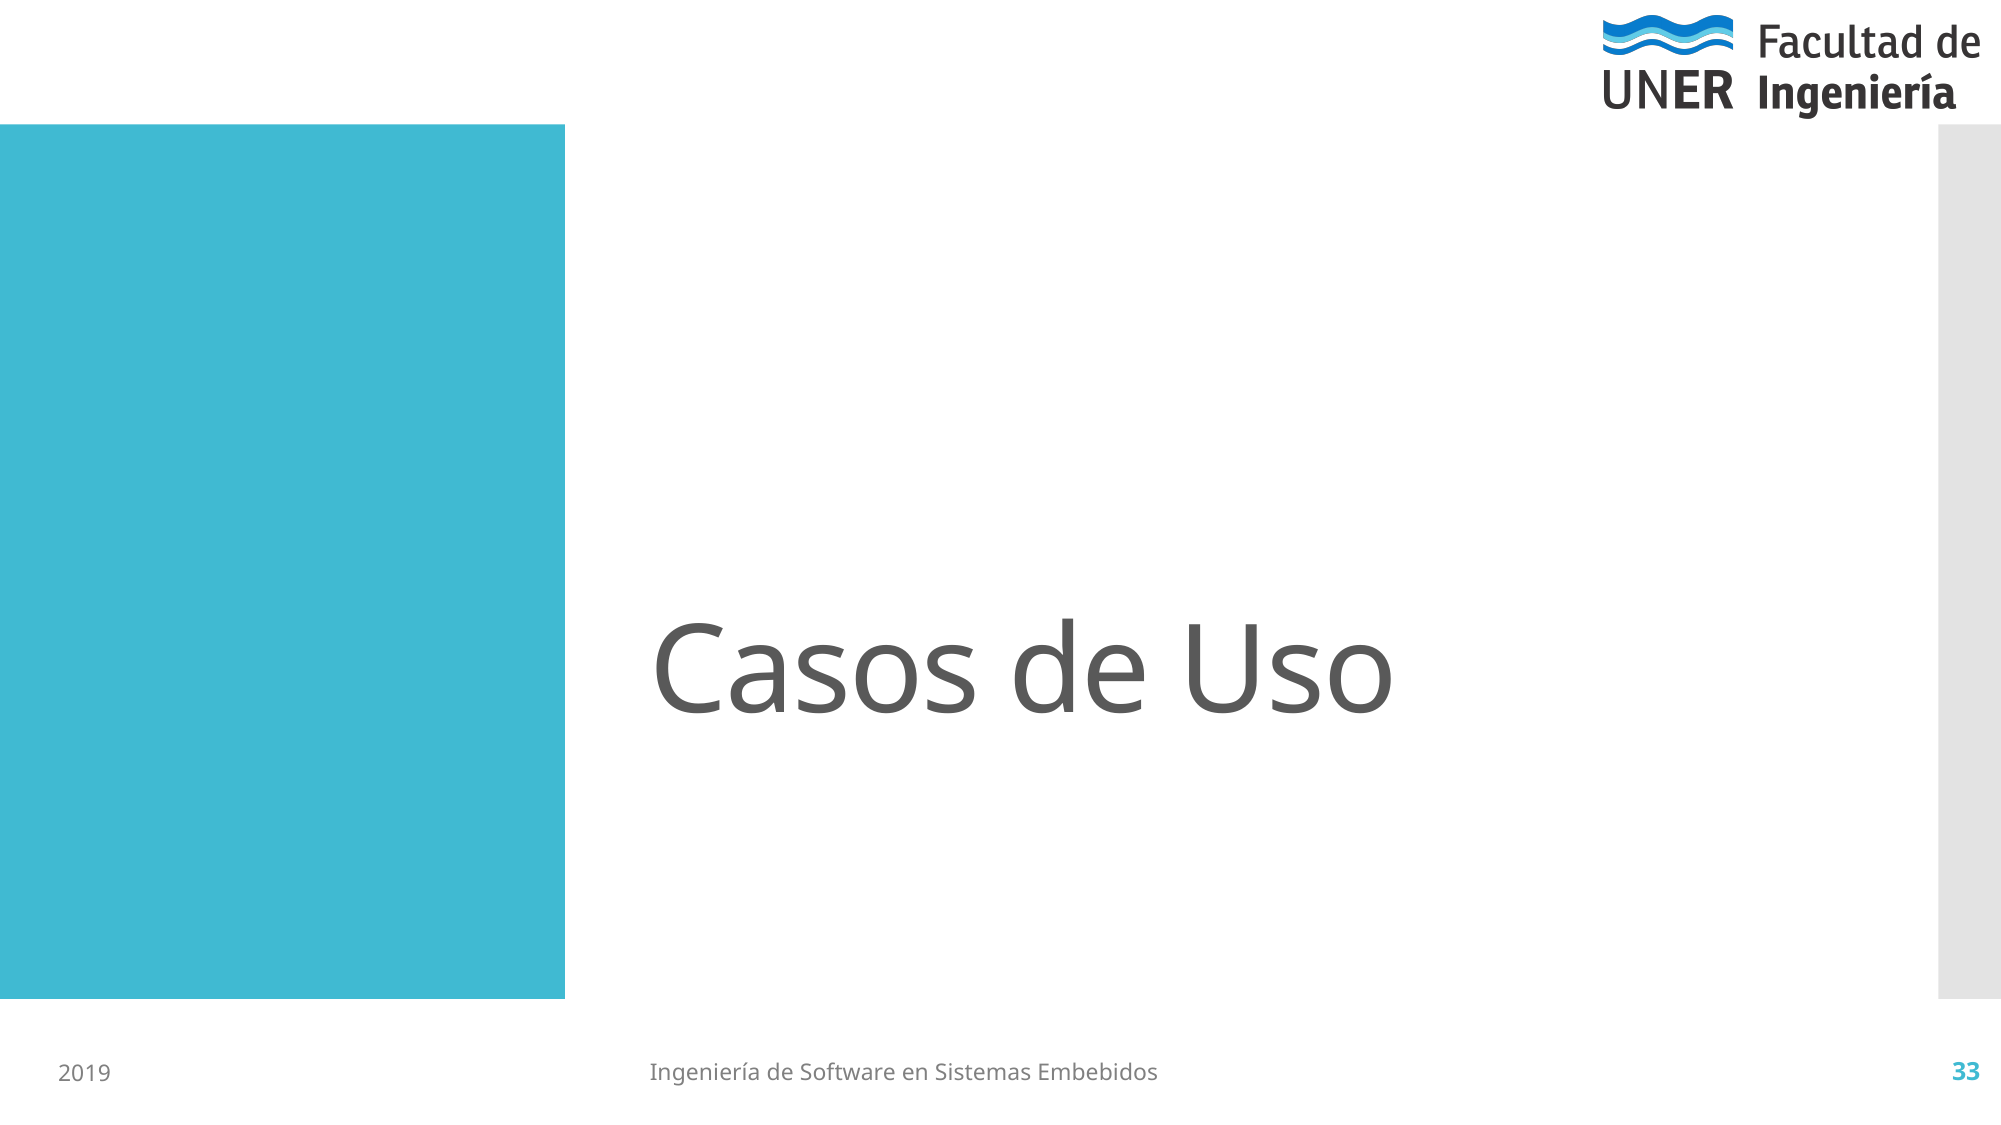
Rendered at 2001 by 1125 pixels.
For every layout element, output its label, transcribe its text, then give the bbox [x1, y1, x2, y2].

title Casos de Uso [634, 213, 1835, 747]
slide_number 33 [1744, 1042, 1996, 1103]
slide_number 2019 [43, 1042, 493, 1103]
footer Ingeniería de Software en Sistemas Embebidos [634, 1042, 1605, 1103]
picture [1587, 0, 1996, 134]
